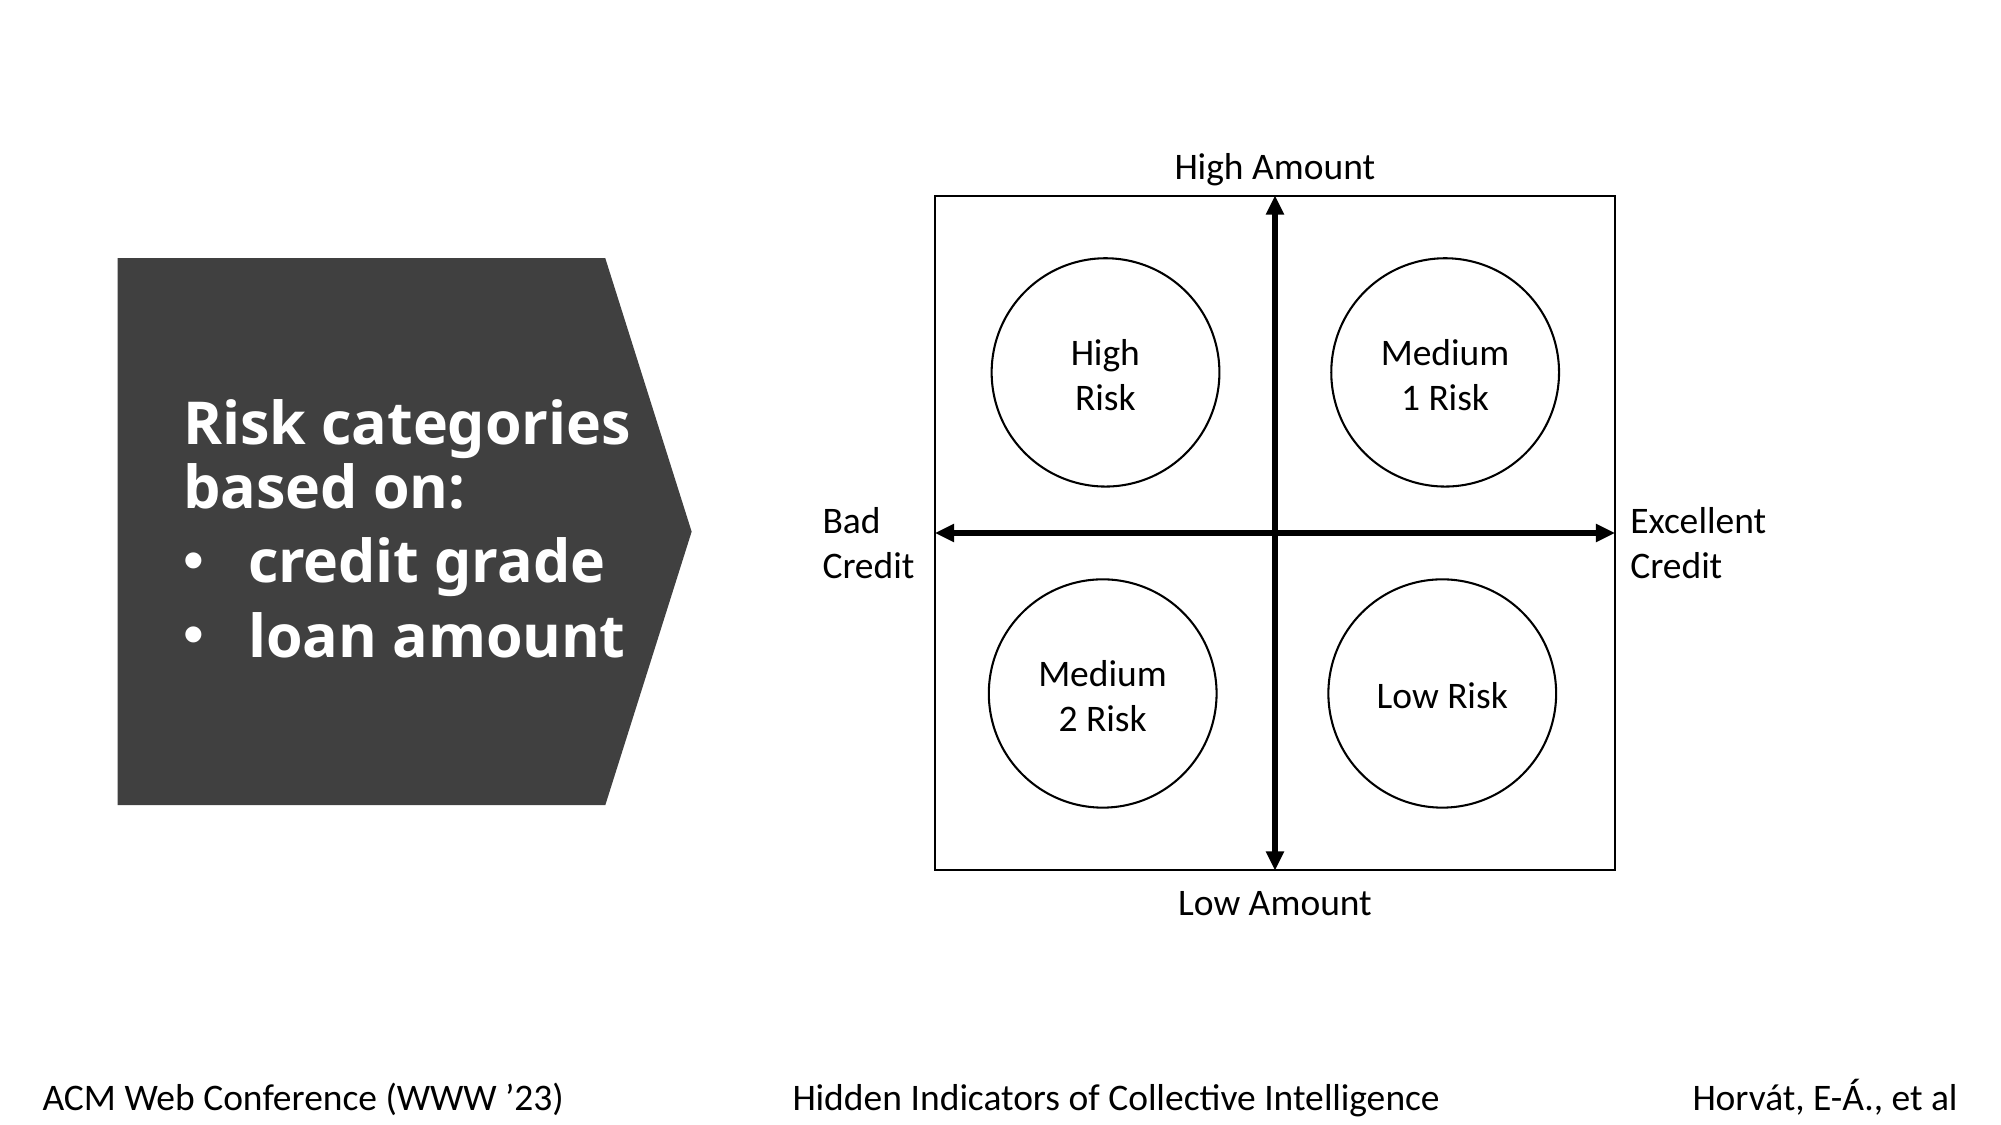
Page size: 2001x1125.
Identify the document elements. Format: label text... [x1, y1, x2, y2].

text_box [116, 257, 627, 807]
text_box Low Risk [1327, 578, 1558, 809]
text_box [934, 195, 1274, 871]
text_box Medium 1 Risk [1330, 257, 1561, 488]
text_box Low Amount [1163, 870, 1387, 930]
text_box Bad Credit [807, 488, 930, 594]
text_box [1276, 195, 1616, 532]
text_box Medium 2 Risk [987, 578, 1218, 809]
text_box High Amount [1159, 135, 1391, 195]
text_box Excellent Credit [1615, 488, 1790, 594]
text_box Risk categories based on: credit grade loan amount [168, 322, 655, 741]
text_box [655, 412, 693, 652]
text_box High Risk [990, 257, 1221, 488]
text_box [1276, 534, 1616, 871]
text_box ACM Web Conference (WWW ’23) Hidden Indicators of Collective Intelligence Horvát, E-Á., et al [0, 1065, 2000, 1125]
